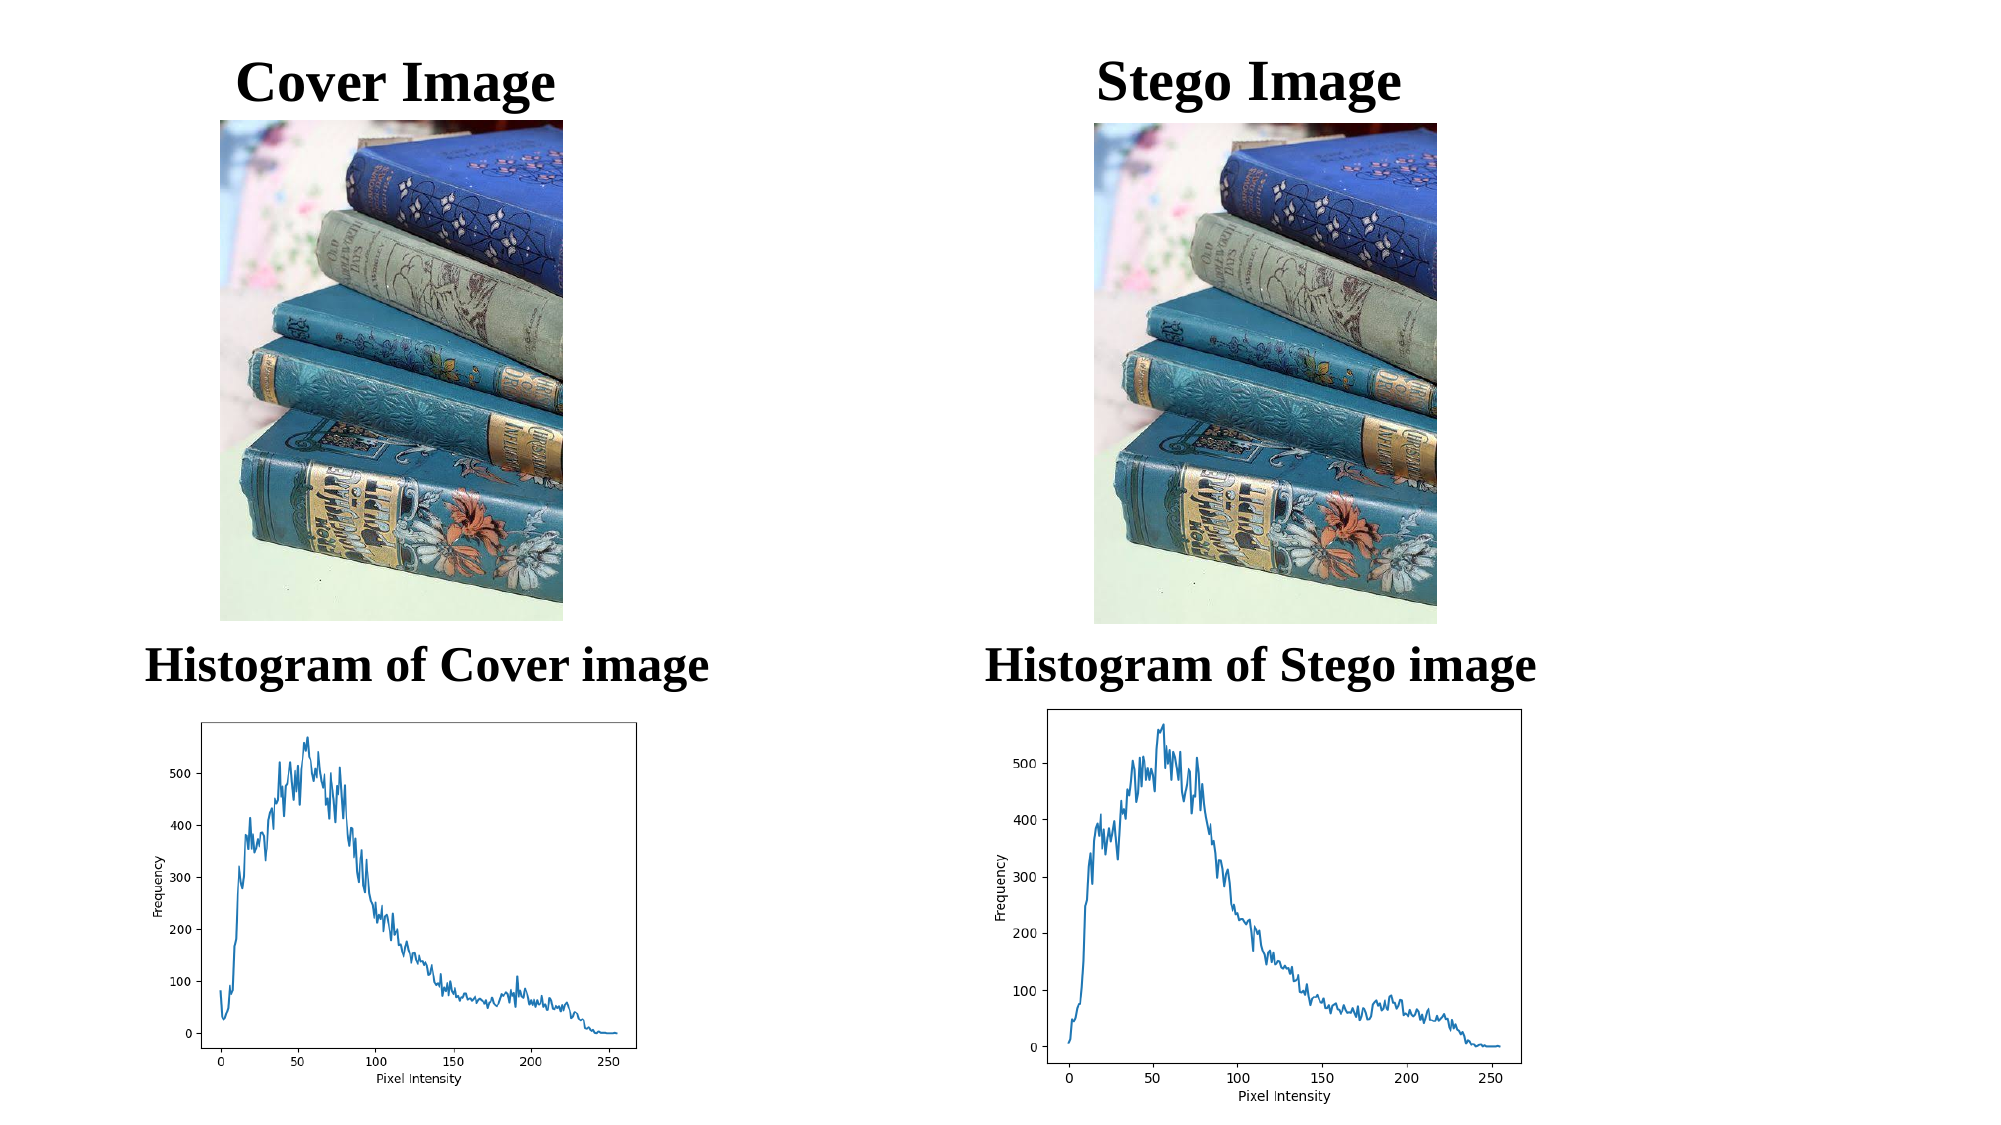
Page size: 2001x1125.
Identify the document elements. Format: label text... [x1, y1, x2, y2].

text_box Stego Image [1081, 34, 1495, 120]
text_box Cover Image [220, 36, 634, 121]
picture [129, 671, 693, 1094]
picture [969, 652, 1583, 1113]
picture [220, 120, 564, 621]
text_box Histogram of Stego image [970, 623, 1639, 699]
picture [1094, 123, 1438, 625]
text_box Histogram of Cover image [129, 623, 799, 699]
